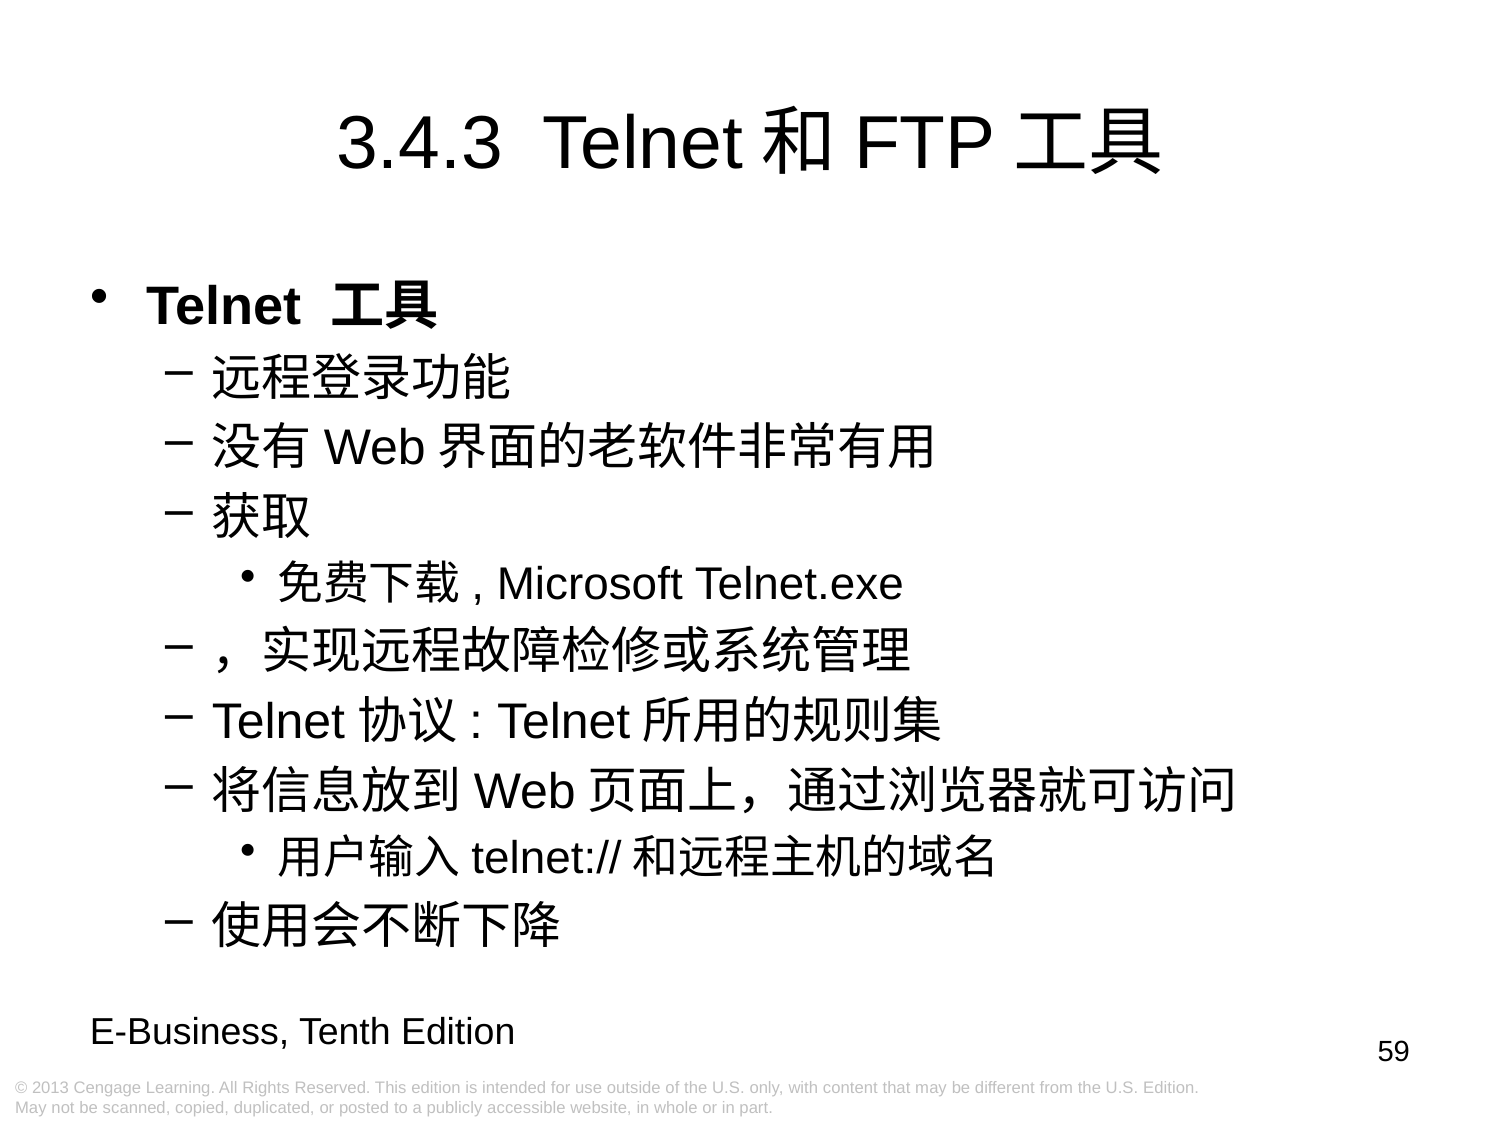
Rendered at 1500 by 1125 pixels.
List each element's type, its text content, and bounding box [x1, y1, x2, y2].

title 3.4.3 Telnet和FTP工具 [75, 45, 1425, 233]
slide_number 59 [1074, 1024, 1426, 1103]
list Telnet 工具 远程登录功能 没有Web界面的老软件非常有用 获取 免费下载, Microsoft Telnet.exe ，实现远程故障检修或系统管理 Telnet协议: Telnet所用的规则集 将信息放到Web页面上，通过浏览器就可访问 用户输入telnet://和远程主机的域名 使用会不断下降 [75, 262, 1425, 1005]
